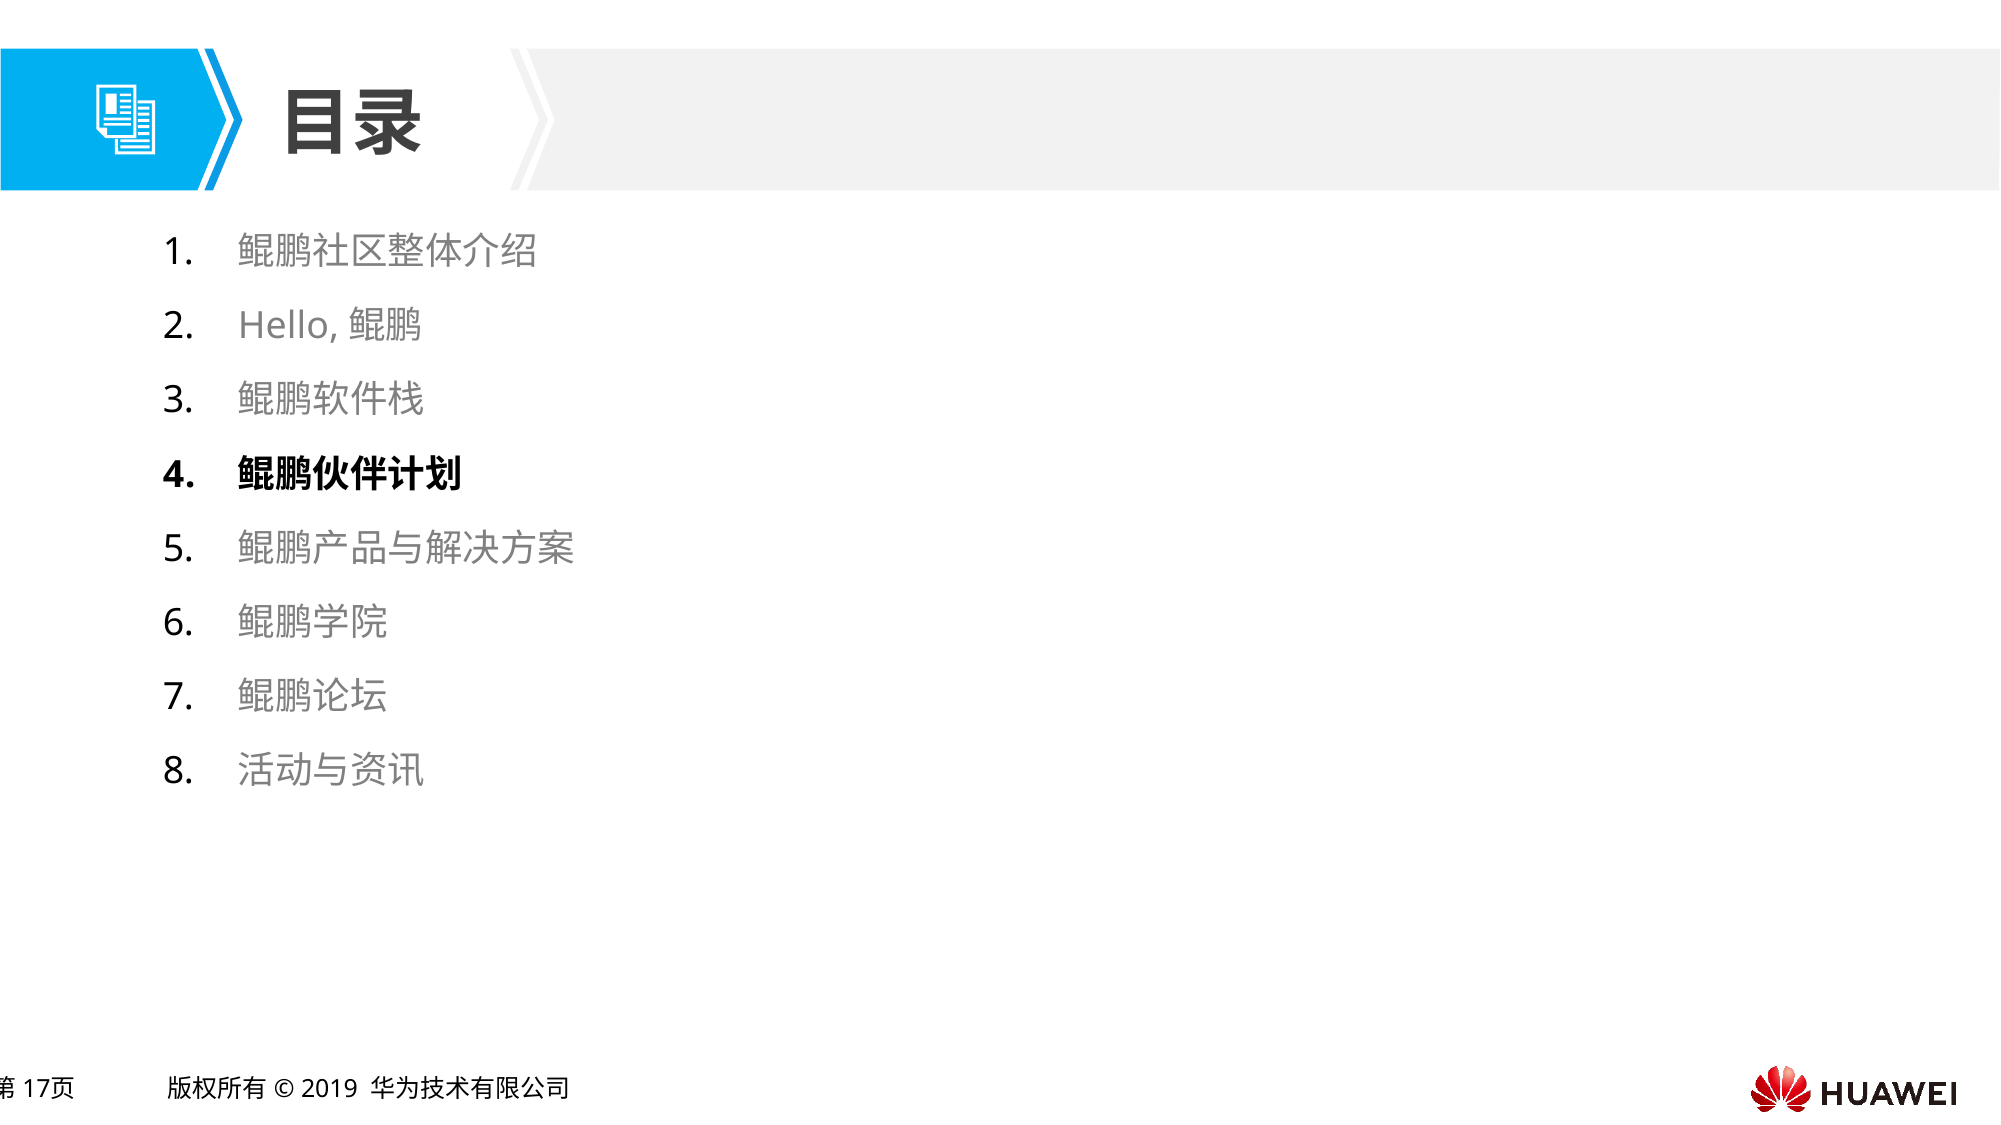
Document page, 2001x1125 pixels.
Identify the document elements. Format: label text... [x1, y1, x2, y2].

picture [1751, 1066, 1956, 1112]
list 鲲鹏社区整体介绍 Hello,鲲鹏 鲲鹏软件栈 鲲鹏伙伴计划 鲲鹏产品与解决方案 鲲鹏学院 鲲鹏论坛 活动与资讯 [149, 202, 1882, 971]
